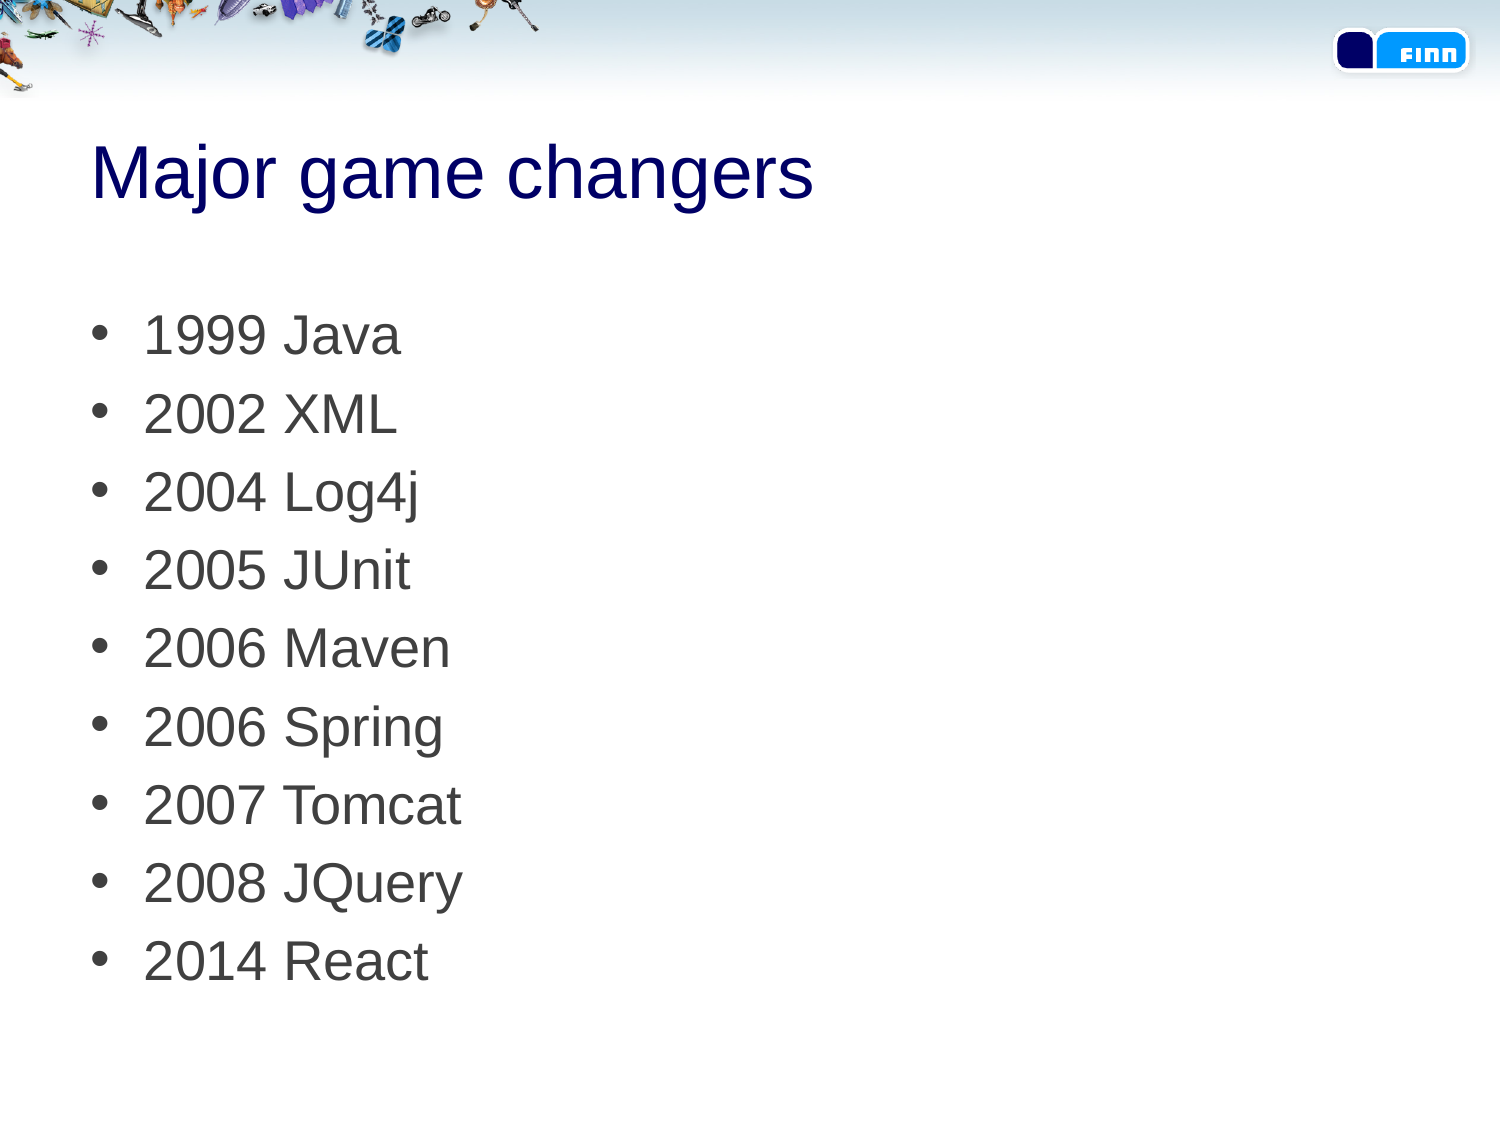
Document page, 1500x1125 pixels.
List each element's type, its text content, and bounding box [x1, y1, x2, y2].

picture [0, 0, 1500, 183]
list 1999 Java 2002 XML 2004 Log4j 2005 JUnit 2006 Maven 2006 Spring 2007 Tomcat 2008 JQuery 2014 React [75, 291, 1425, 1005]
title Major game changers [75, 75, 1425, 263]
